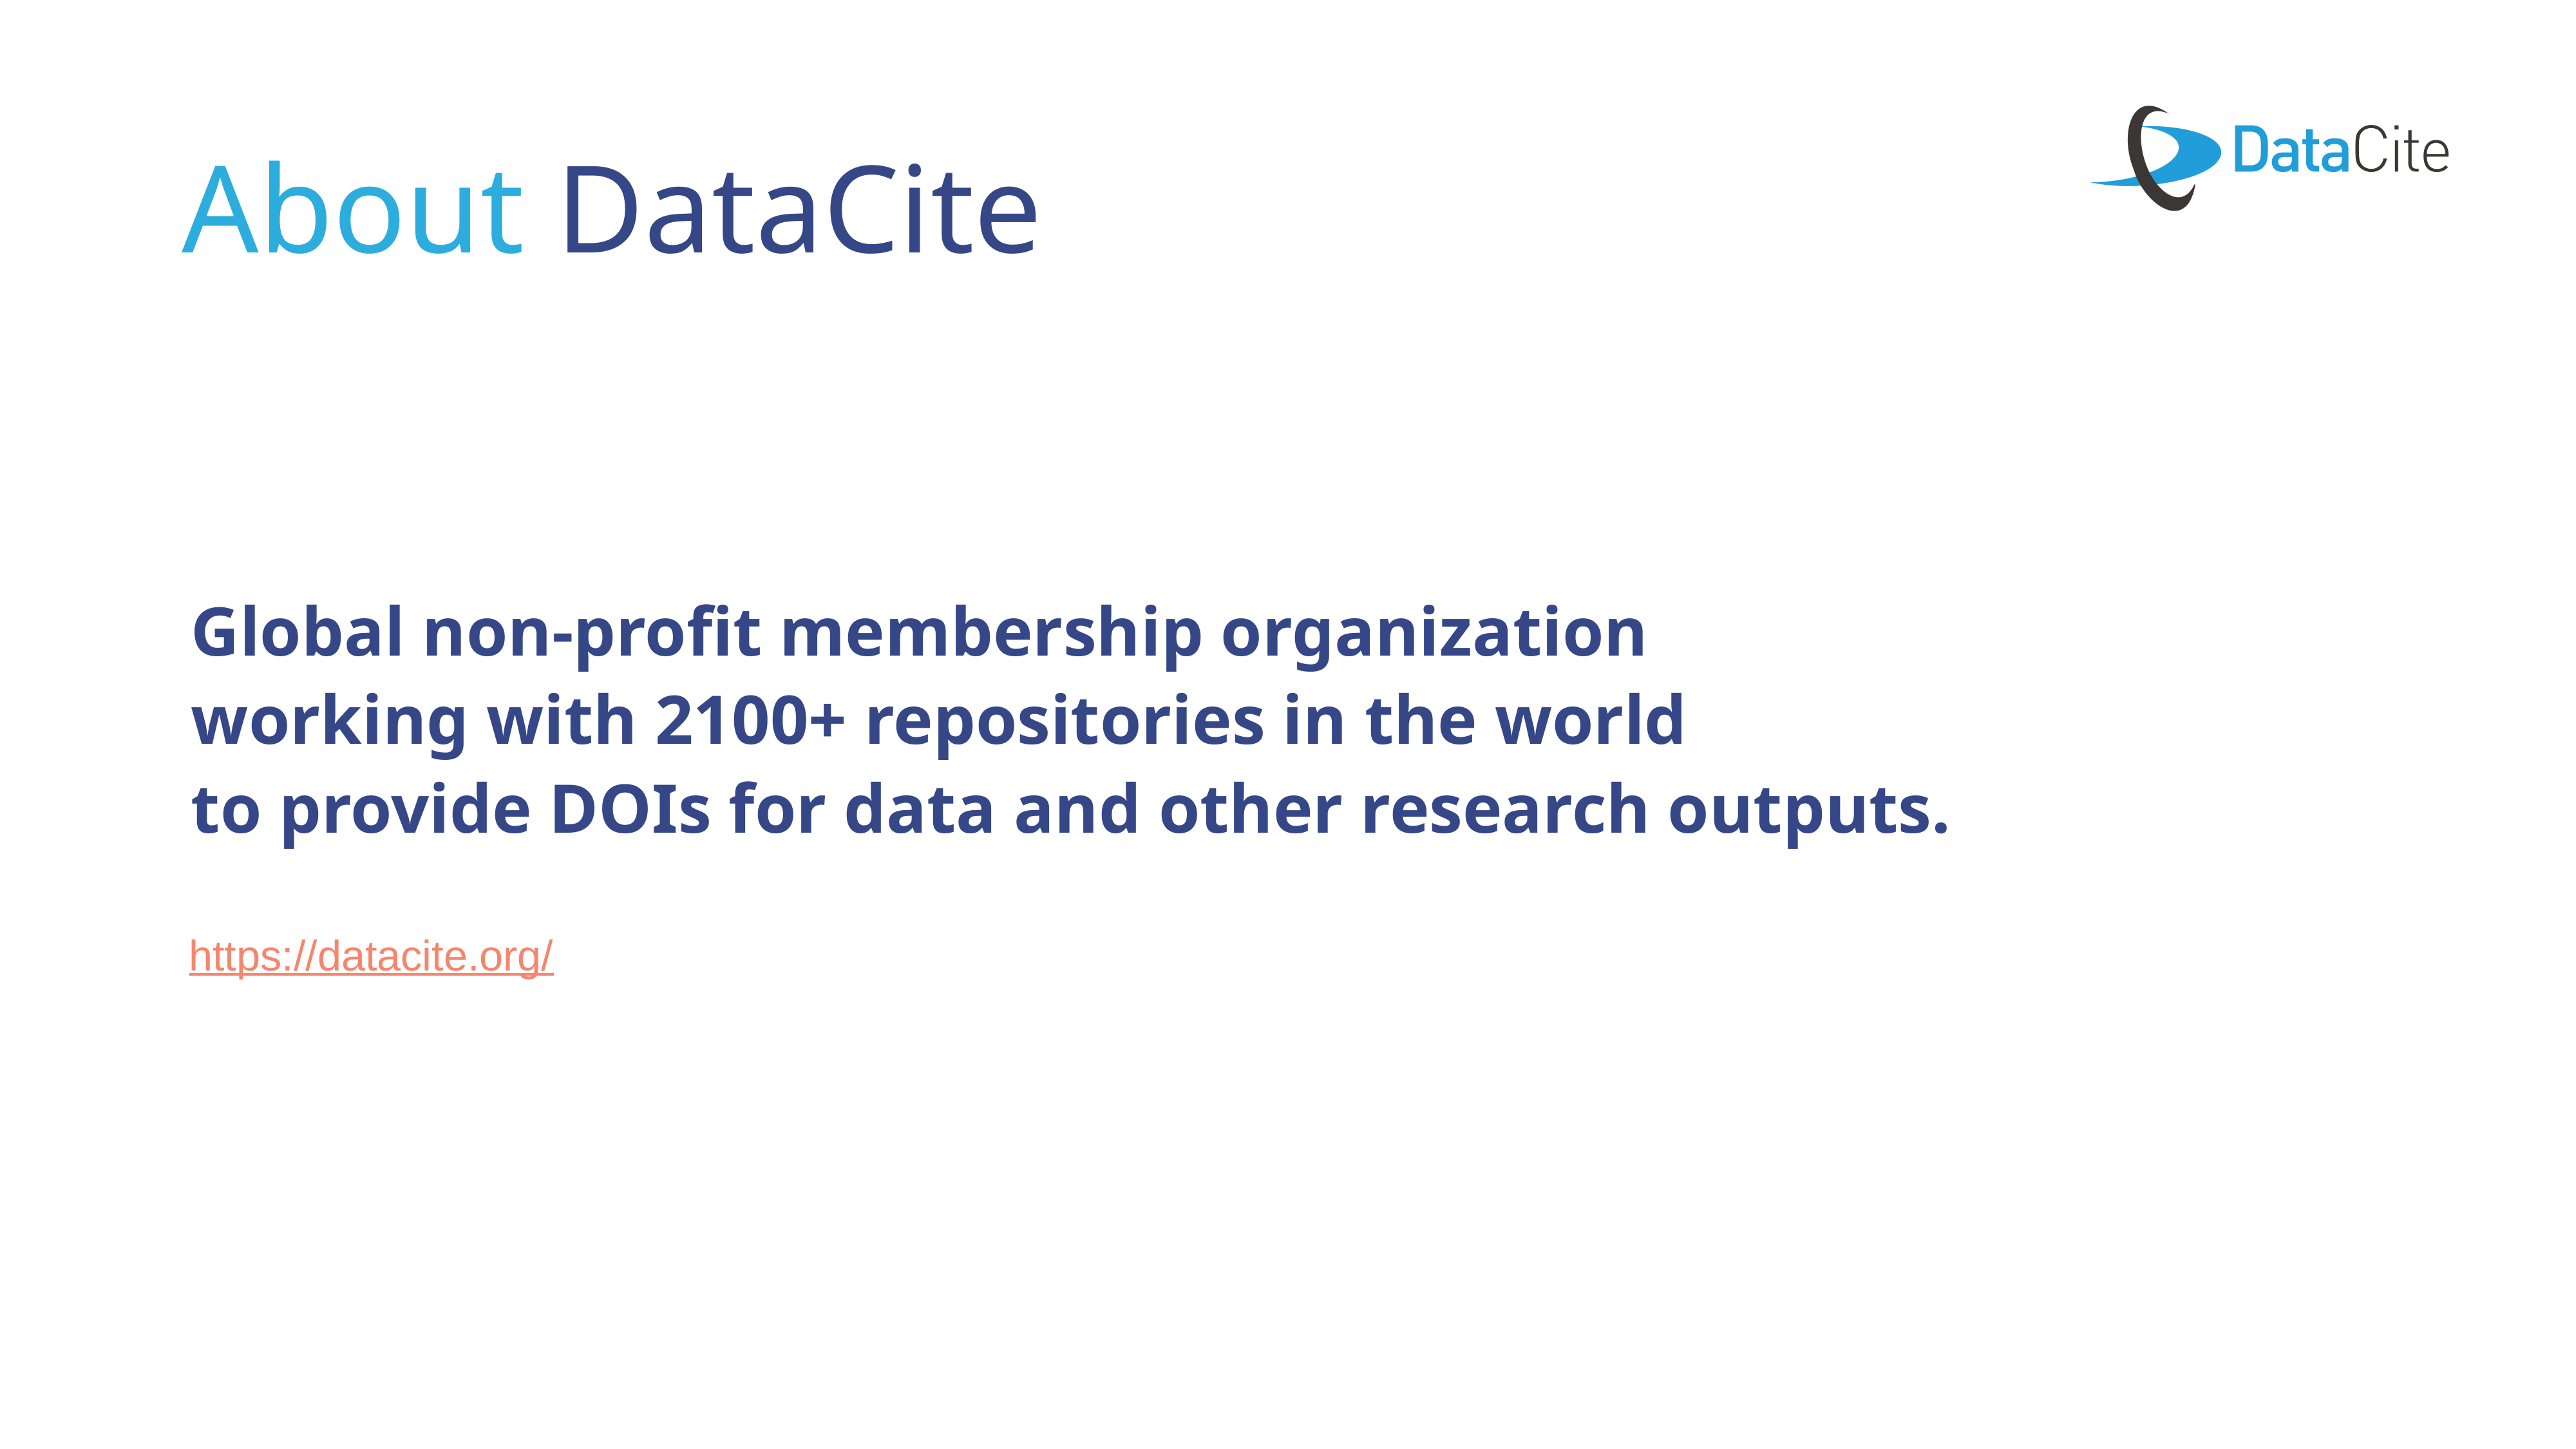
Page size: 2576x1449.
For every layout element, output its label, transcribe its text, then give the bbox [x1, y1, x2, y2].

subtitle Global non-profit membership organization working with 2100+ repositories in the world to provide DOIs for data and other research outputs. [184, 573, 2052, 962]
picture [2085, 96, 2459, 219]
title About DataCite [174, 90, 1729, 285]
text_box https://datacite.org/ [181, 909, 574, 1046]
